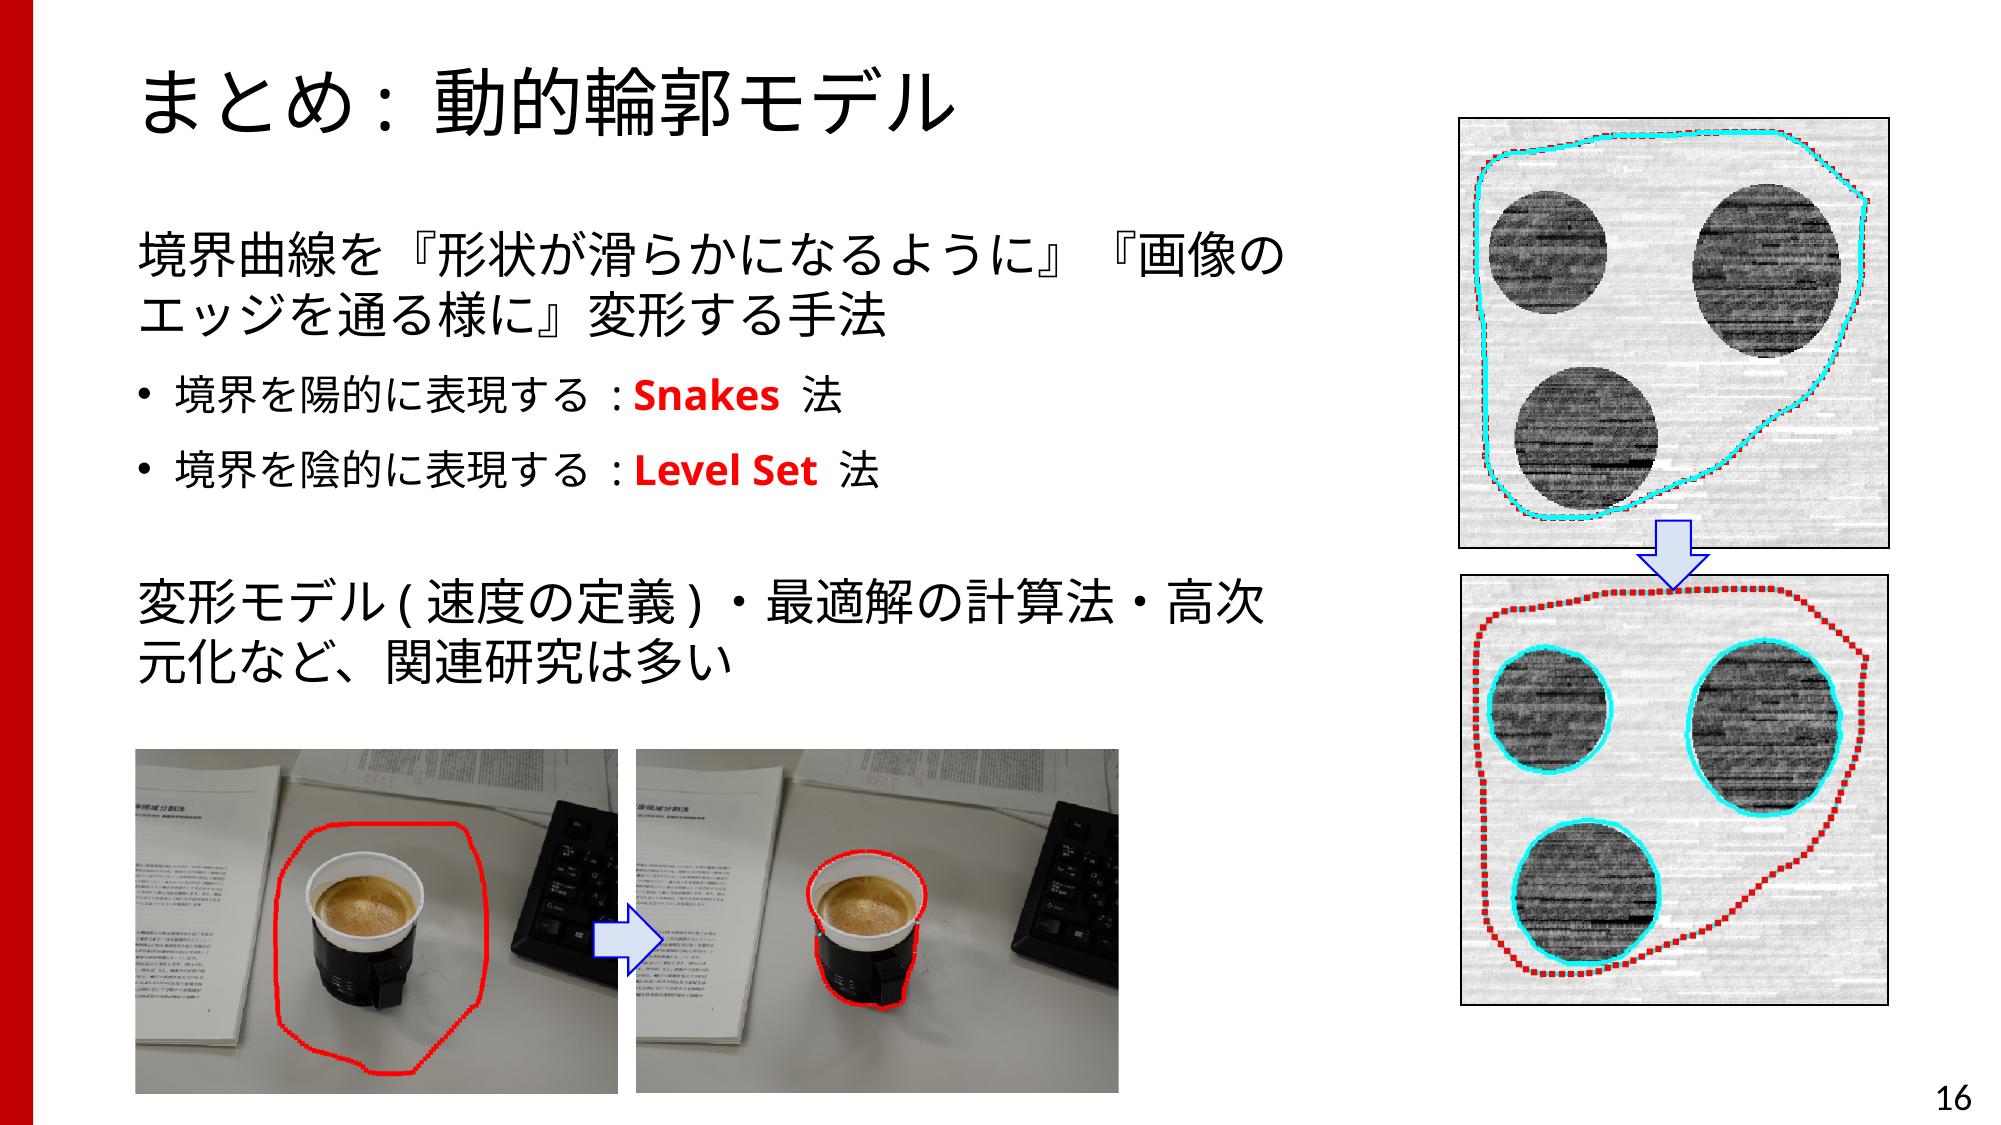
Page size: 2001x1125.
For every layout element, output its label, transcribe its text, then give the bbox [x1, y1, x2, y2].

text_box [1459, 119, 1889, 1005]
title まとめ: 動的輪郭モデル [117, 46, 2000, 167]
slide_number 16 [1537, 1065, 1987, 1125]
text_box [135, 748, 1119, 1094]
list 境界曲線を『形状が滑らかになるように』『画像のエッジを通る様に』変形する手法 境界を陽的に表現する : Snakes 法 境界を陰的に表現する : Level Set 法 変形モデル(速度の定義)・最適解の計算法・高次元化など、関連研究は多い [122, 216, 1310, 803]
